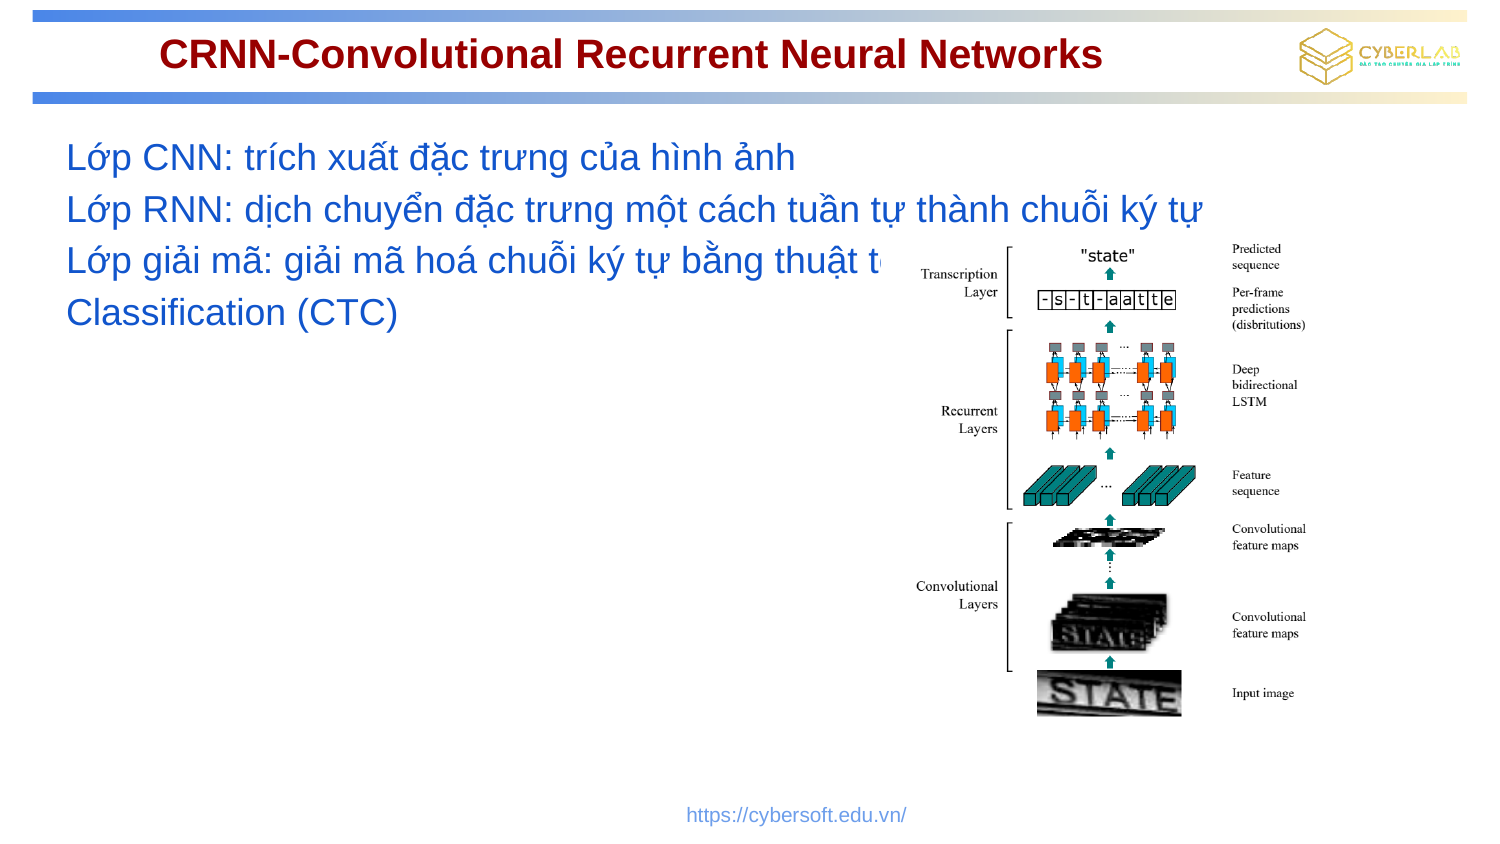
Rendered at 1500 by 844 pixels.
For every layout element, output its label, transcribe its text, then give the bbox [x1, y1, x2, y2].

title CRNN-Convolutional Recurrent Neural Networks [144, 12, 1449, 93]
picture [880, 237, 1373, 723]
picture [1449, 28, 1468, 85]
list Lớp CNN: trích xuất đặc trưng của hình ảnh Lớp RNN: dịch chuyển đặc trưng một cách tuần tự thành chuỗi ký tự Lớp giải mã: giải mã hoá chuỗi ký tự bằng thuật toán Connectionist Temporal Classification (CTC) [51, 111, 1449, 762]
